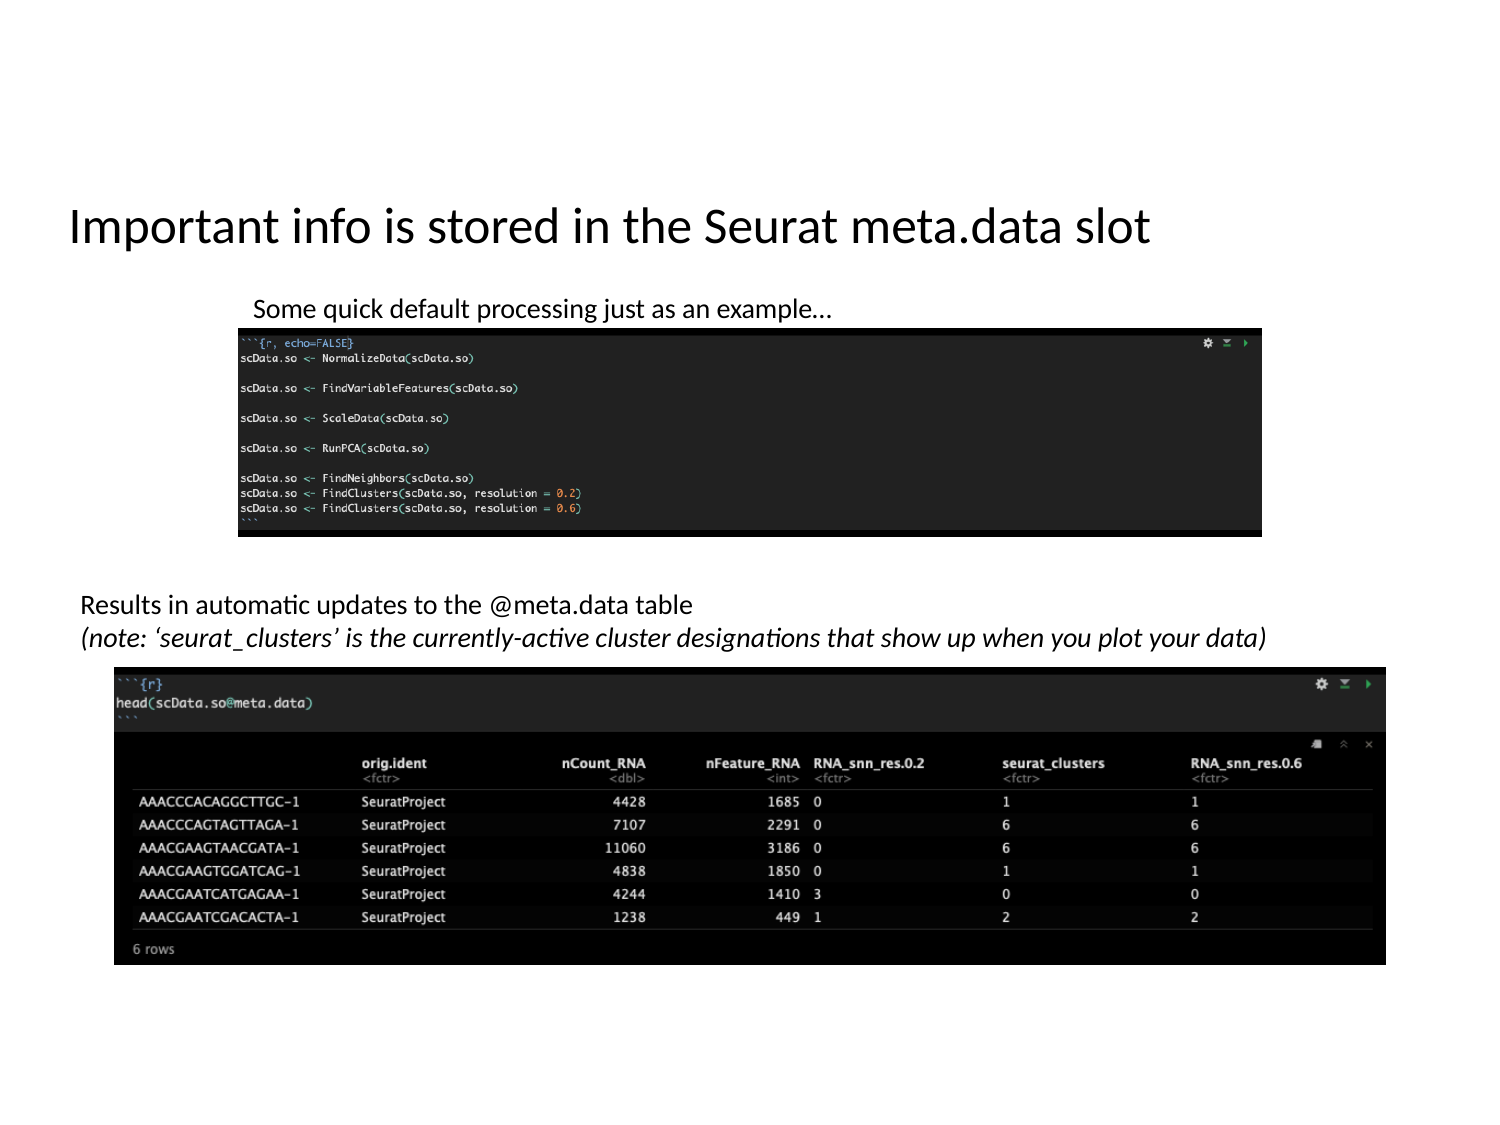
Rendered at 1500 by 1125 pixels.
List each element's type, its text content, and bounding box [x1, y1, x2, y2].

text_box Important info is stored in the Seurat meta.data slot [53, 184, 1378, 262]
picture [114, 667, 1386, 965]
picture [238, 328, 1262, 537]
text_box Results in automatic updates to the @meta.data table (note: ‘seurat_clusters’ is the currently-active cluster designations that show up when you plot your data) [65, 578, 1378, 661]
text_box Some quick default processing just as an example… [238, 282, 1056, 328]
